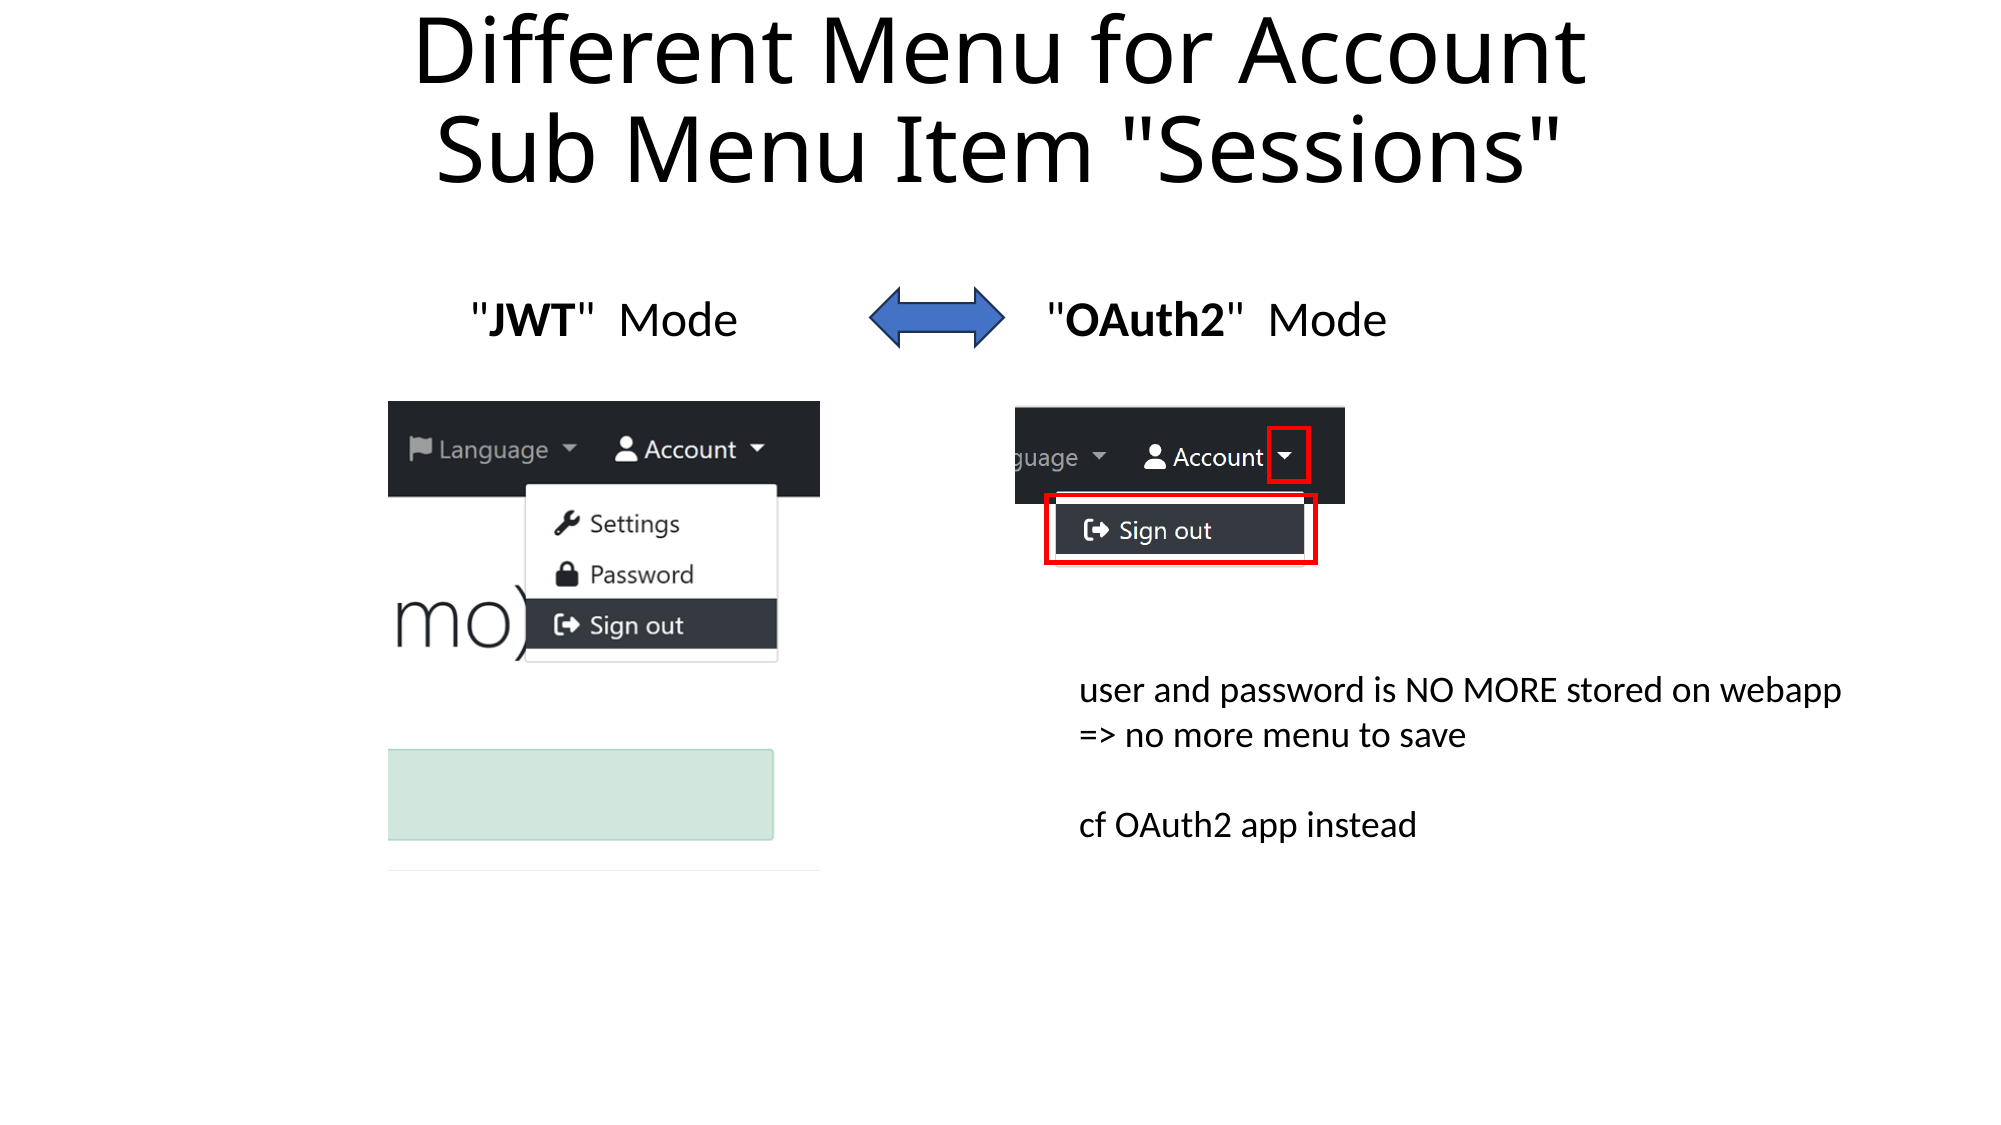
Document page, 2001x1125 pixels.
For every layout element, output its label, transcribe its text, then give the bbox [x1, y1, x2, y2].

text_box "OAuth2" Mode [1030, 279, 1403, 355]
text_box "JWT" Mode [454, 279, 754, 355]
picture [1015, 399, 1345, 725]
picture [388, 401, 820, 942]
text_box user and password is NO MORE stored on webapp => no more menu to save cf OAuth2 app instead [1064, 657, 1859, 853]
title Different Menu for Account Sub Menu Item "Sessions" [137, 0, 1863, 207]
text_box [868, 286, 1006, 349]
